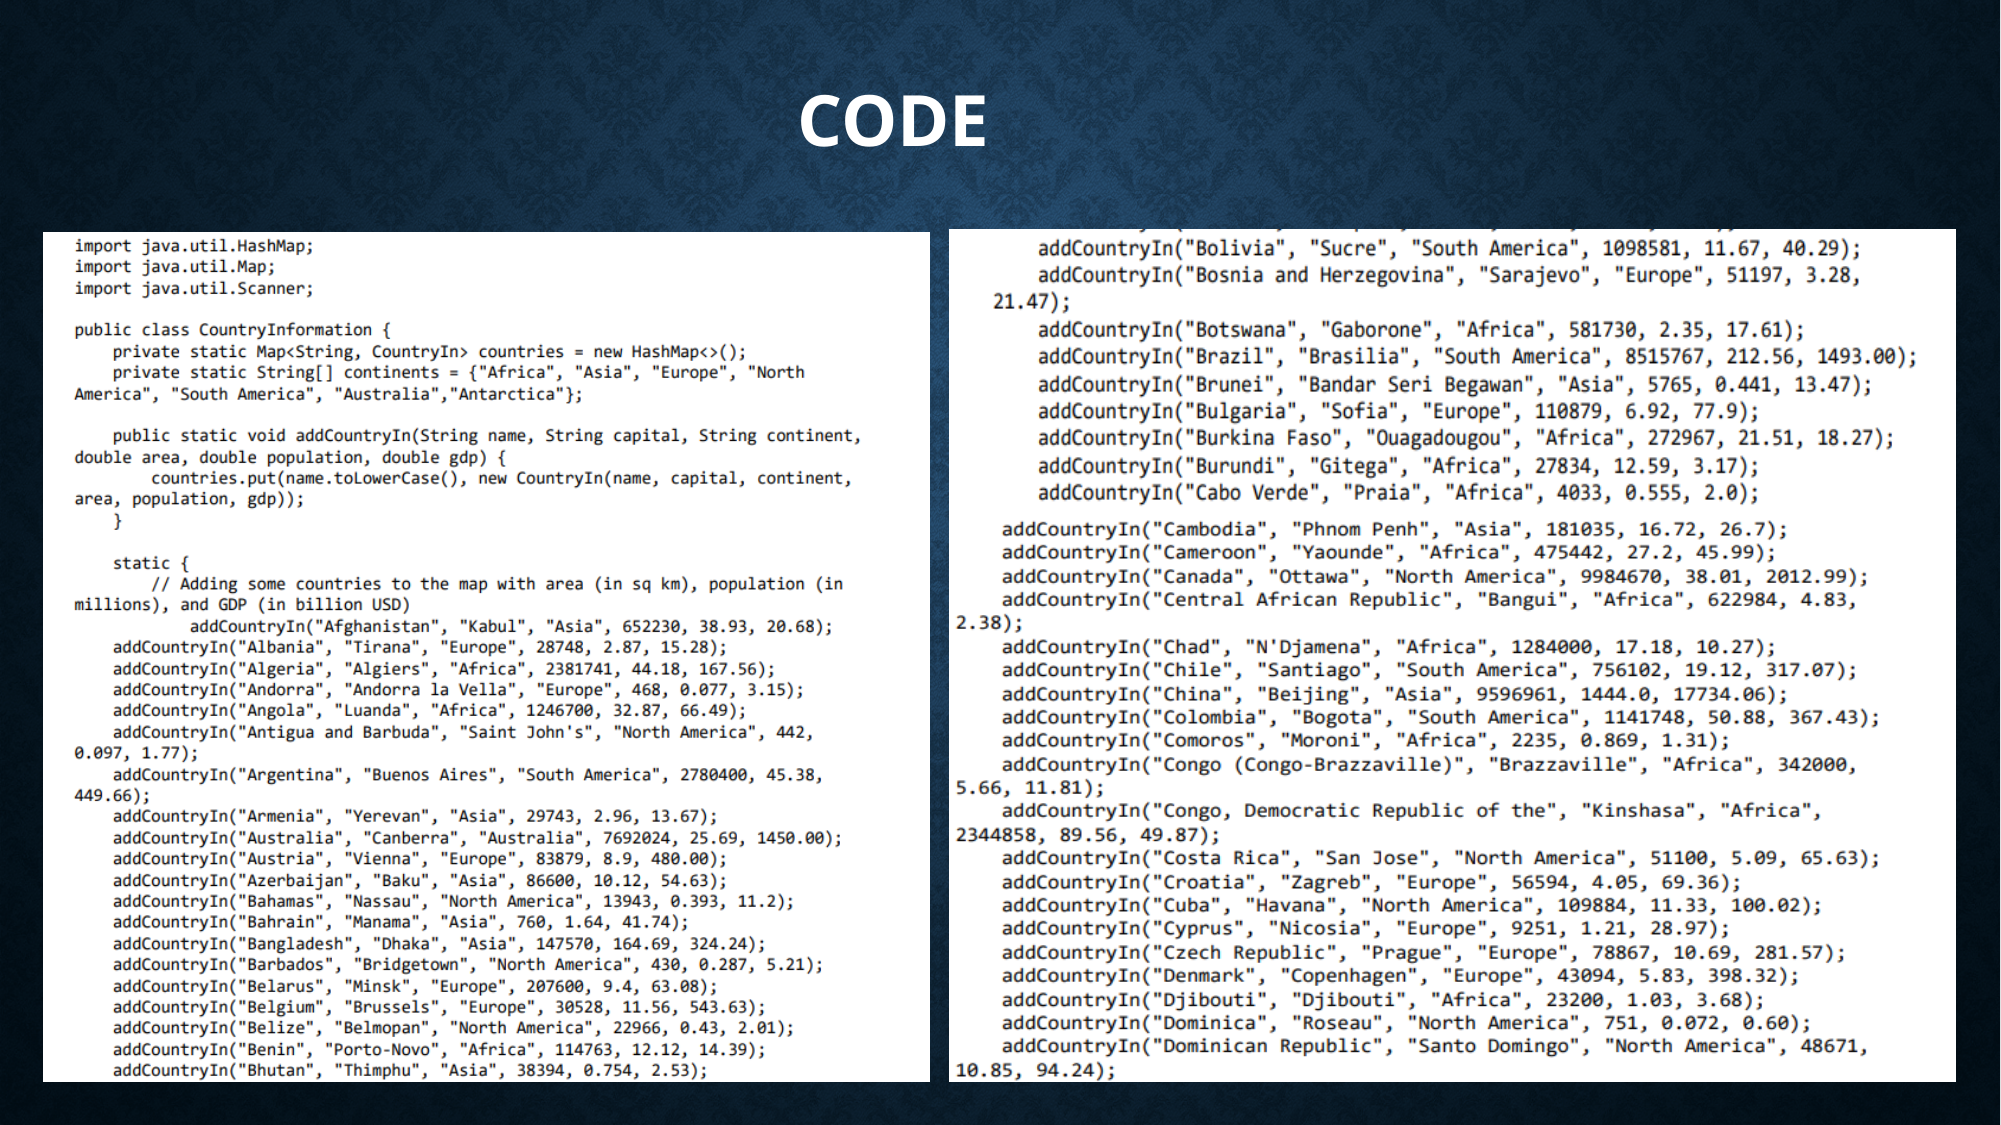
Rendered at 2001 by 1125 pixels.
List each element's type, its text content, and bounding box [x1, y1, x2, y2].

picture [948, 229, 1957, 1083]
picture [43, 231, 931, 1083]
title code [43, 15, 1743, 233]
